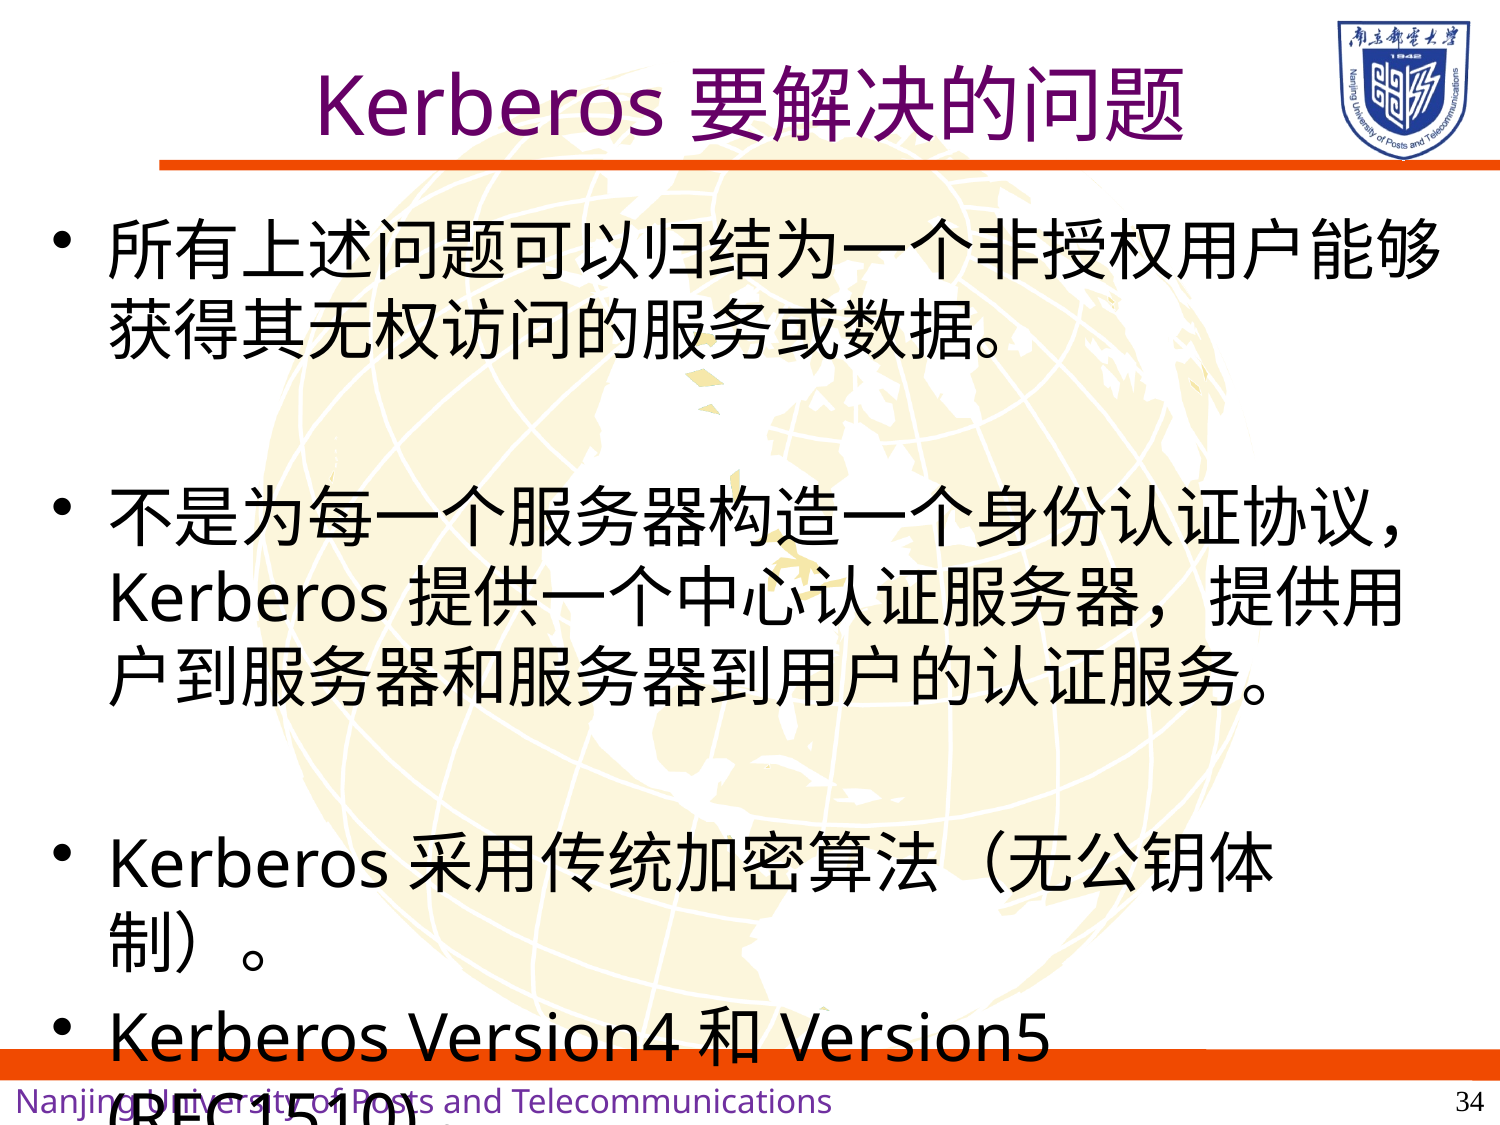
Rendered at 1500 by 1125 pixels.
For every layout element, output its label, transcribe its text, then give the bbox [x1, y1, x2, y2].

slide_number 34 [1424, 1074, 1500, 1125]
picture [1333, 14, 1475, 162]
title Kerberos要解决的问题 [75, 45, 1425, 200]
list 所有上述问题可以归结为一个非授权用户能够获得其无权访问的服务或数据。 不是为每一个服务器构造一个身份认证协议，Kerberos提供一个中心认证服务器，提供用户到服务器和服务器到用户的认证服务。 Kerberos采用传统加密算法（无公钥体制）。 Kerberos Version4和Version5 (RFC1510)。 [36, 200, 1464, 876]
picture [253, 876, 1265, 1049]
